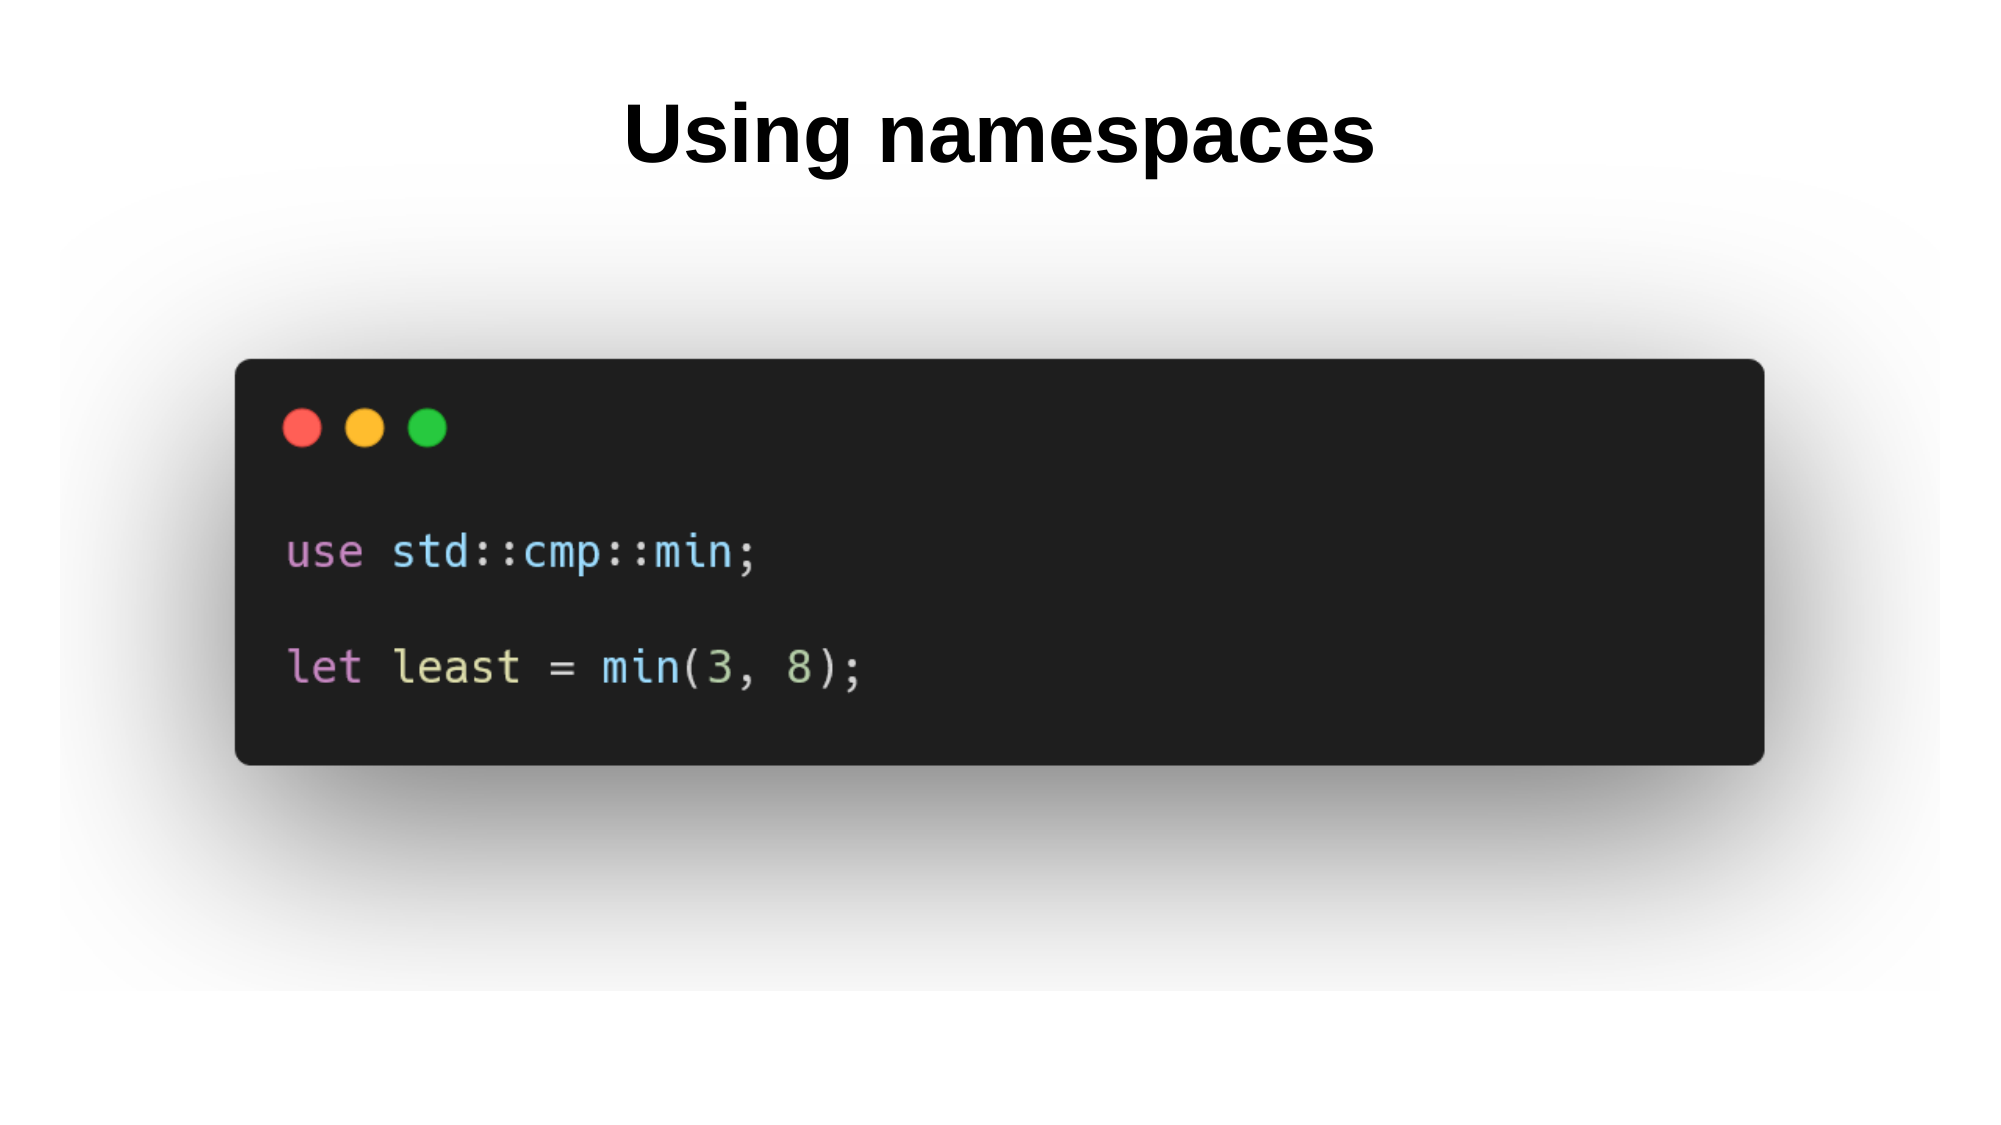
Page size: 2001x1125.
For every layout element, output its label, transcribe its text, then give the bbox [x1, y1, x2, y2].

text_box Using namespaces [166, 83, 1834, 133]
picture [60, 134, 1940, 991]
